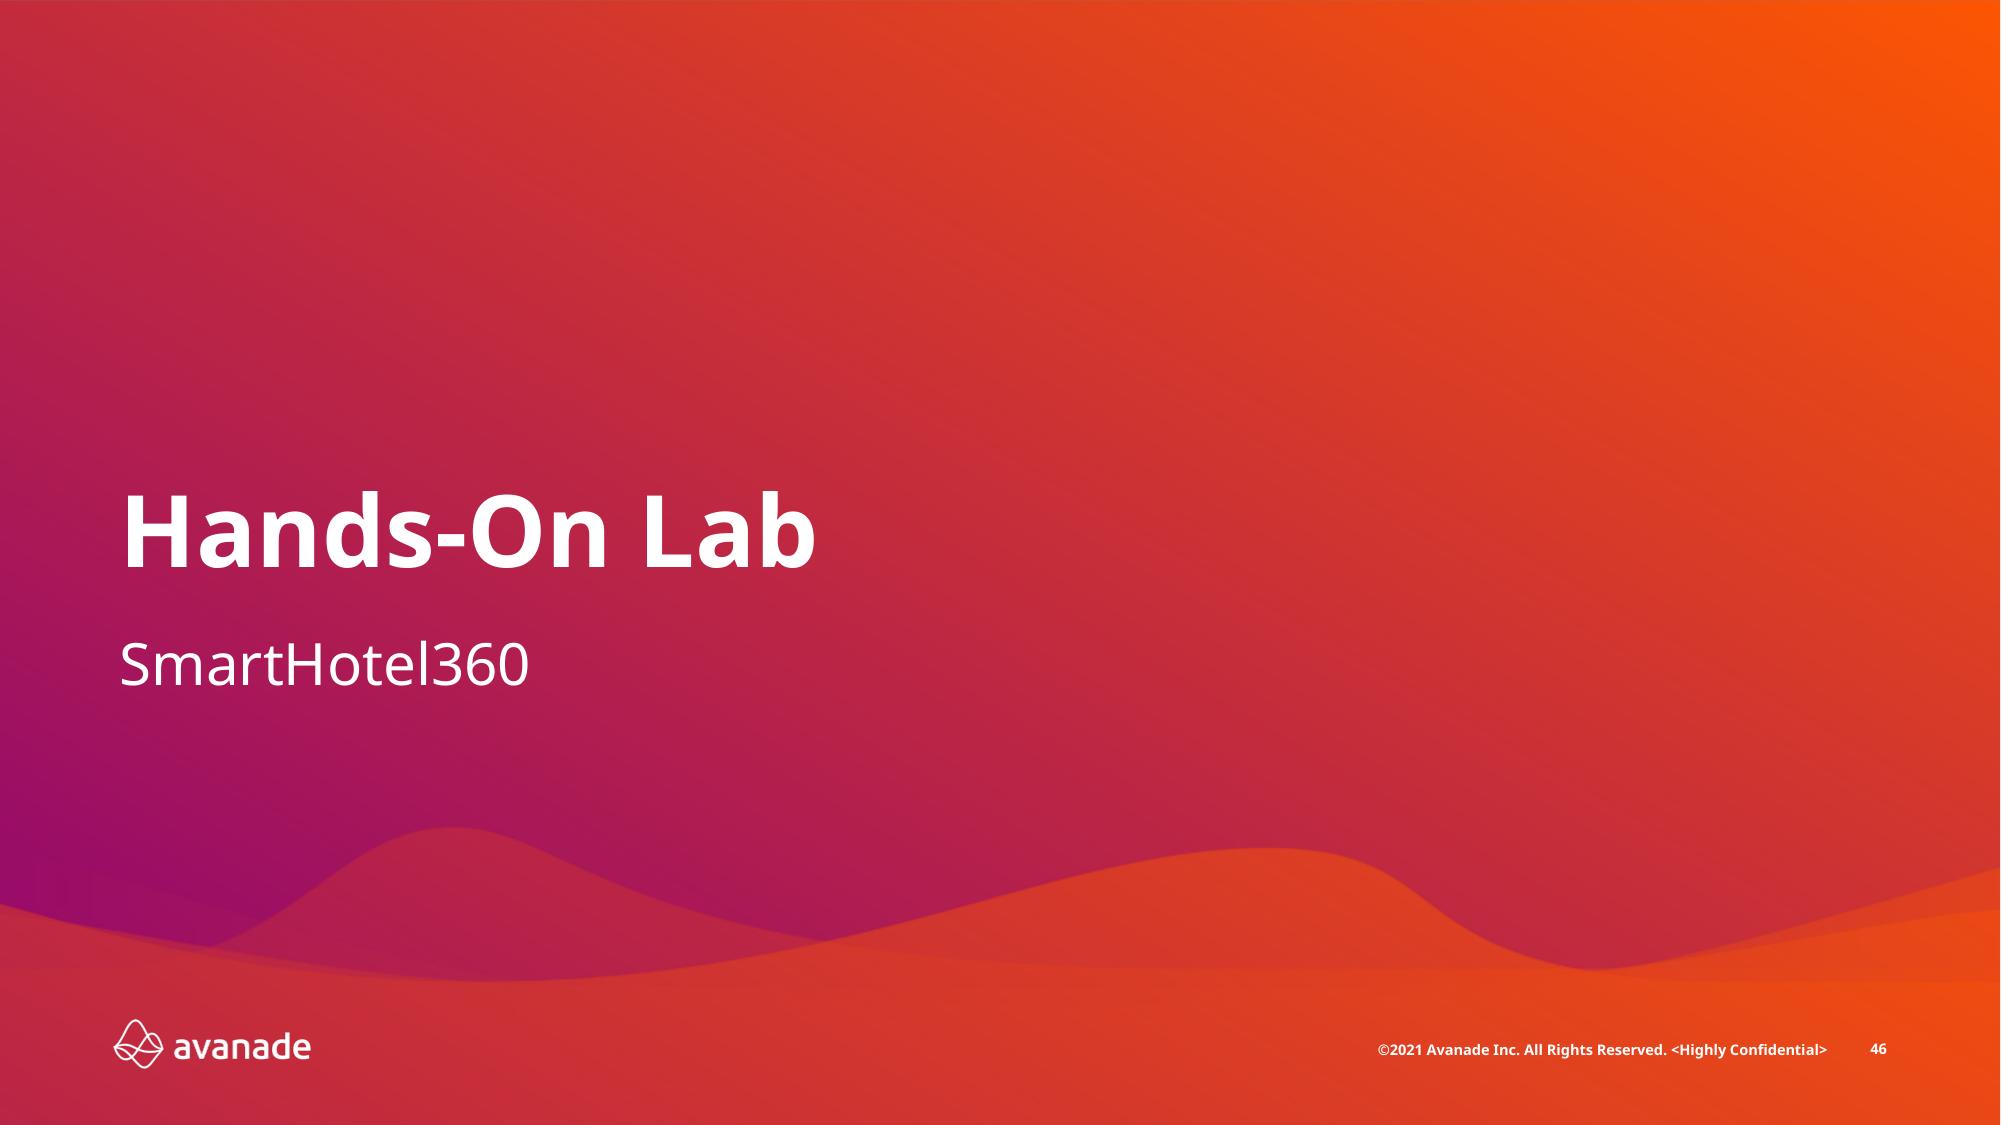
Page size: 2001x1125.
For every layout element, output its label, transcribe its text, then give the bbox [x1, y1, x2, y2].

picture [0, 0, 2001, 1125]
list Hands-On Lab [104, 373, 1885, 597]
list SmartHotel360 [104, 627, 1885, 749]
